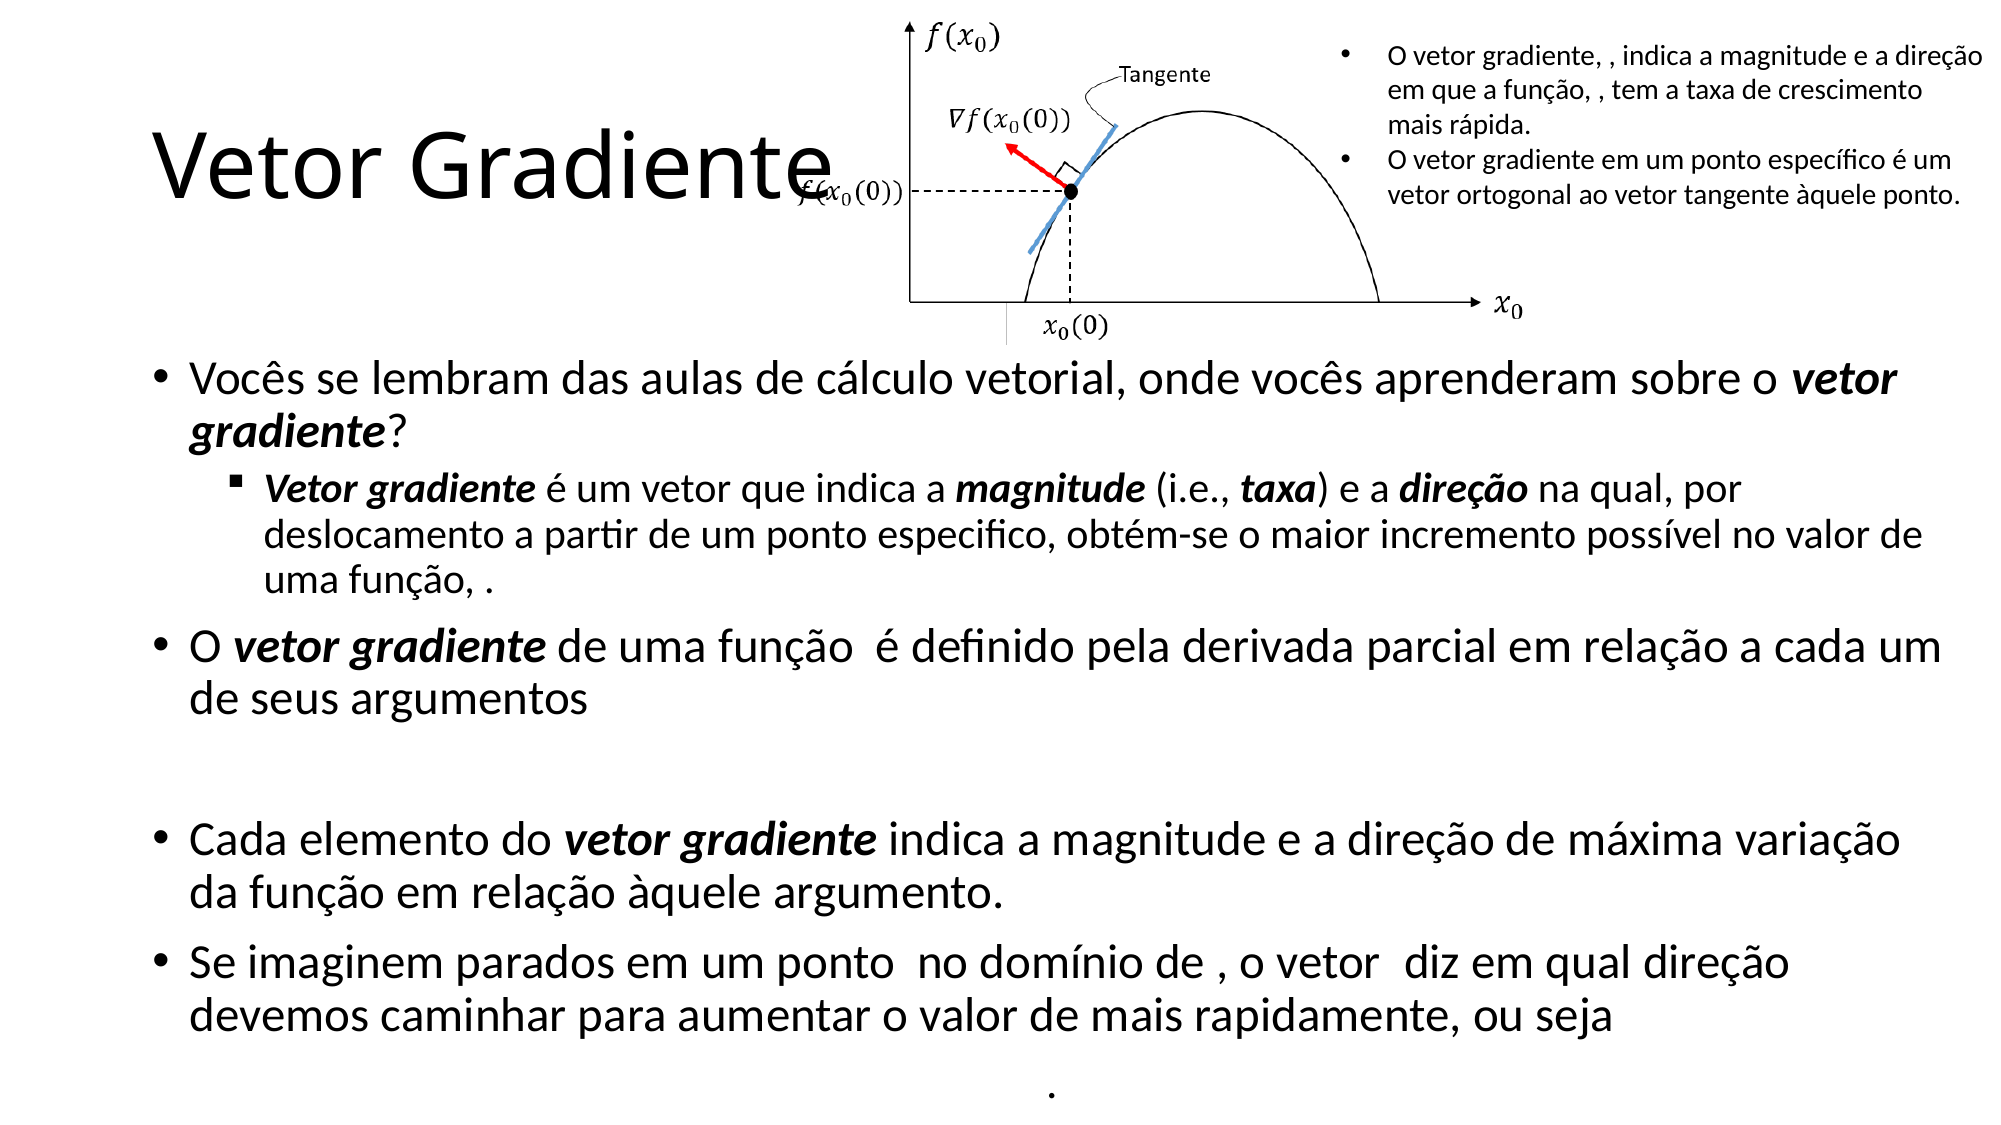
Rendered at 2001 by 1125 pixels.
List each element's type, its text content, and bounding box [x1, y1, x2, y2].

title Vetor Gradiente [1529, 59, 1863, 278]
title Vetor Gradiente [137, 59, 794, 278]
picture [794, 15, 1529, 345]
